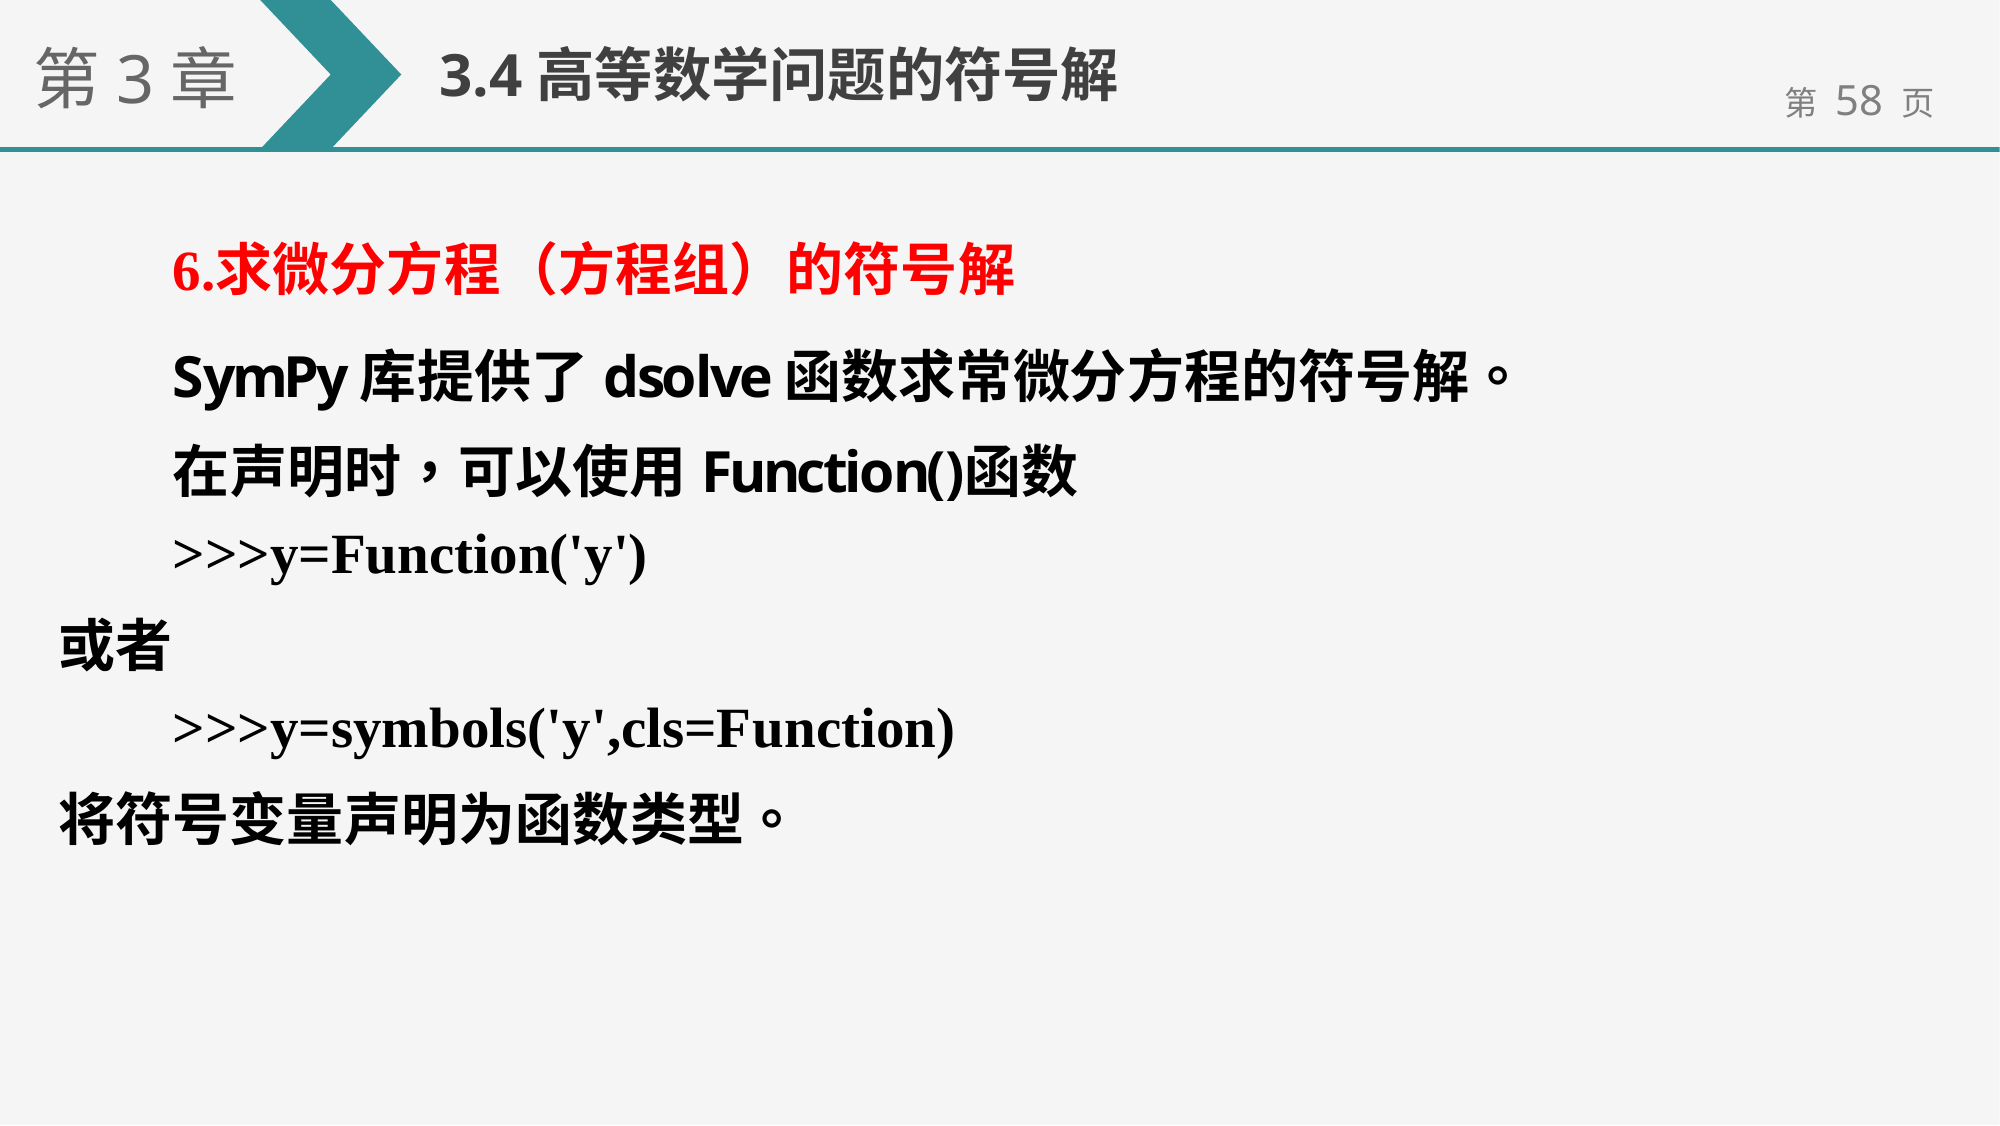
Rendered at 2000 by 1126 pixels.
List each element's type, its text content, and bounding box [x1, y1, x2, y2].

text_box 第3章 [19, 29, 253, 125]
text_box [58, 216, 1912, 867]
text_box 3.4高等数学问题的符号解 [424, 31, 1366, 116]
text_box [258, 0, 403, 148]
